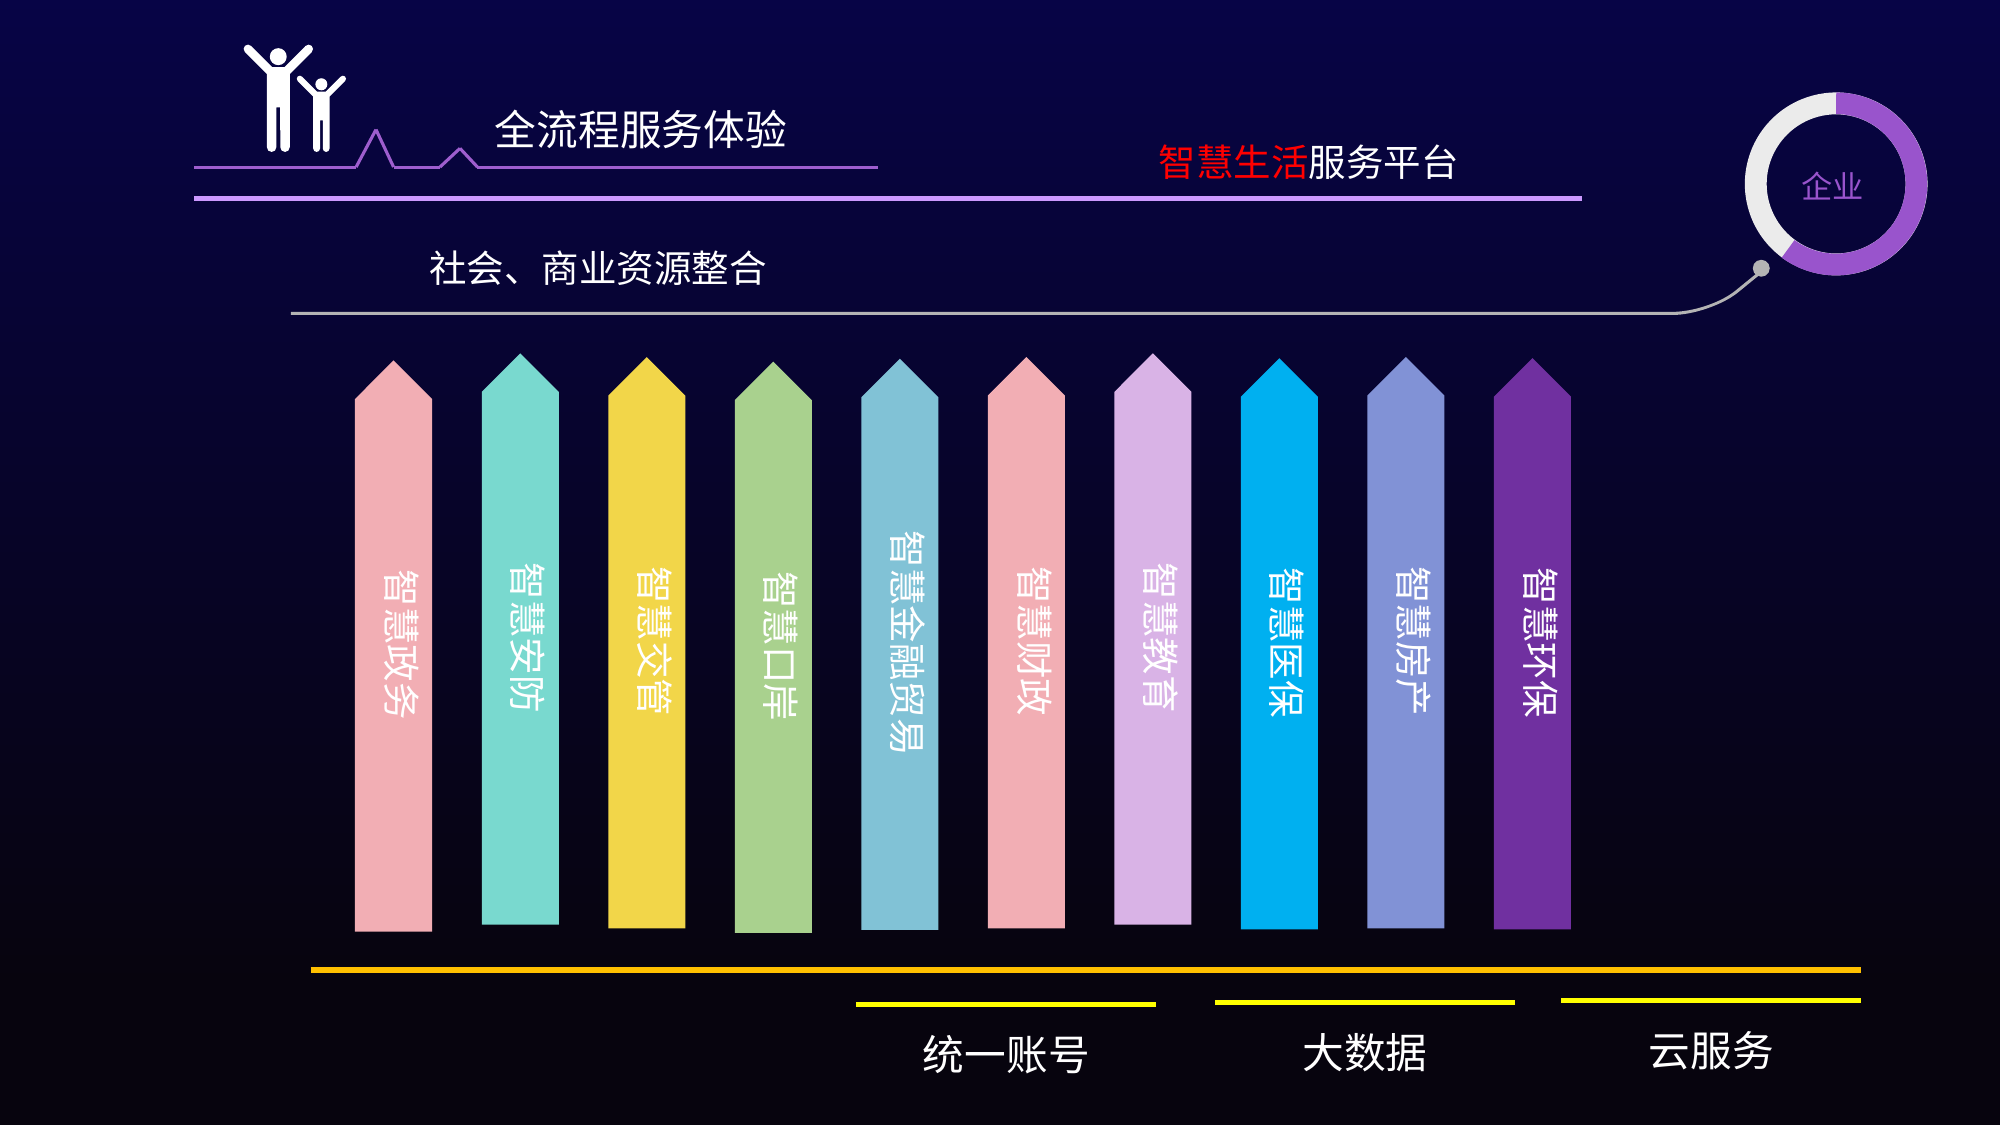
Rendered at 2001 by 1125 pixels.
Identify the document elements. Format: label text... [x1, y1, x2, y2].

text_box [1493, 358, 1571, 930]
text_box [1240, 358, 1318, 930]
text_box 智慧生活服务平台 [1139, 131, 1474, 192]
text_box [243, 44, 314, 129]
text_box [1367, 357, 1445, 929]
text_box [290, 259, 1770, 315]
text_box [1744, 92, 1928, 276]
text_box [1114, 353, 1192, 925]
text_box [608, 357, 686, 929]
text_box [194, 129, 878, 168]
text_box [987, 357, 1065, 929]
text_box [861, 358, 939, 930]
text_box [296, 75, 347, 129]
text_box 全流程服务体验 [480, 101, 1224, 162]
text_box 统一账号 [827, 1027, 1186, 1088]
text_box 社会、商业资源整合 [414, 237, 1033, 259]
text_box 云服务 [1532, 1023, 1891, 1084]
text_box 大数据 [1185, 1025, 1545, 1086]
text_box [734, 361, 812, 933]
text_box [354, 360, 433, 932]
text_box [481, 353, 559, 925]
